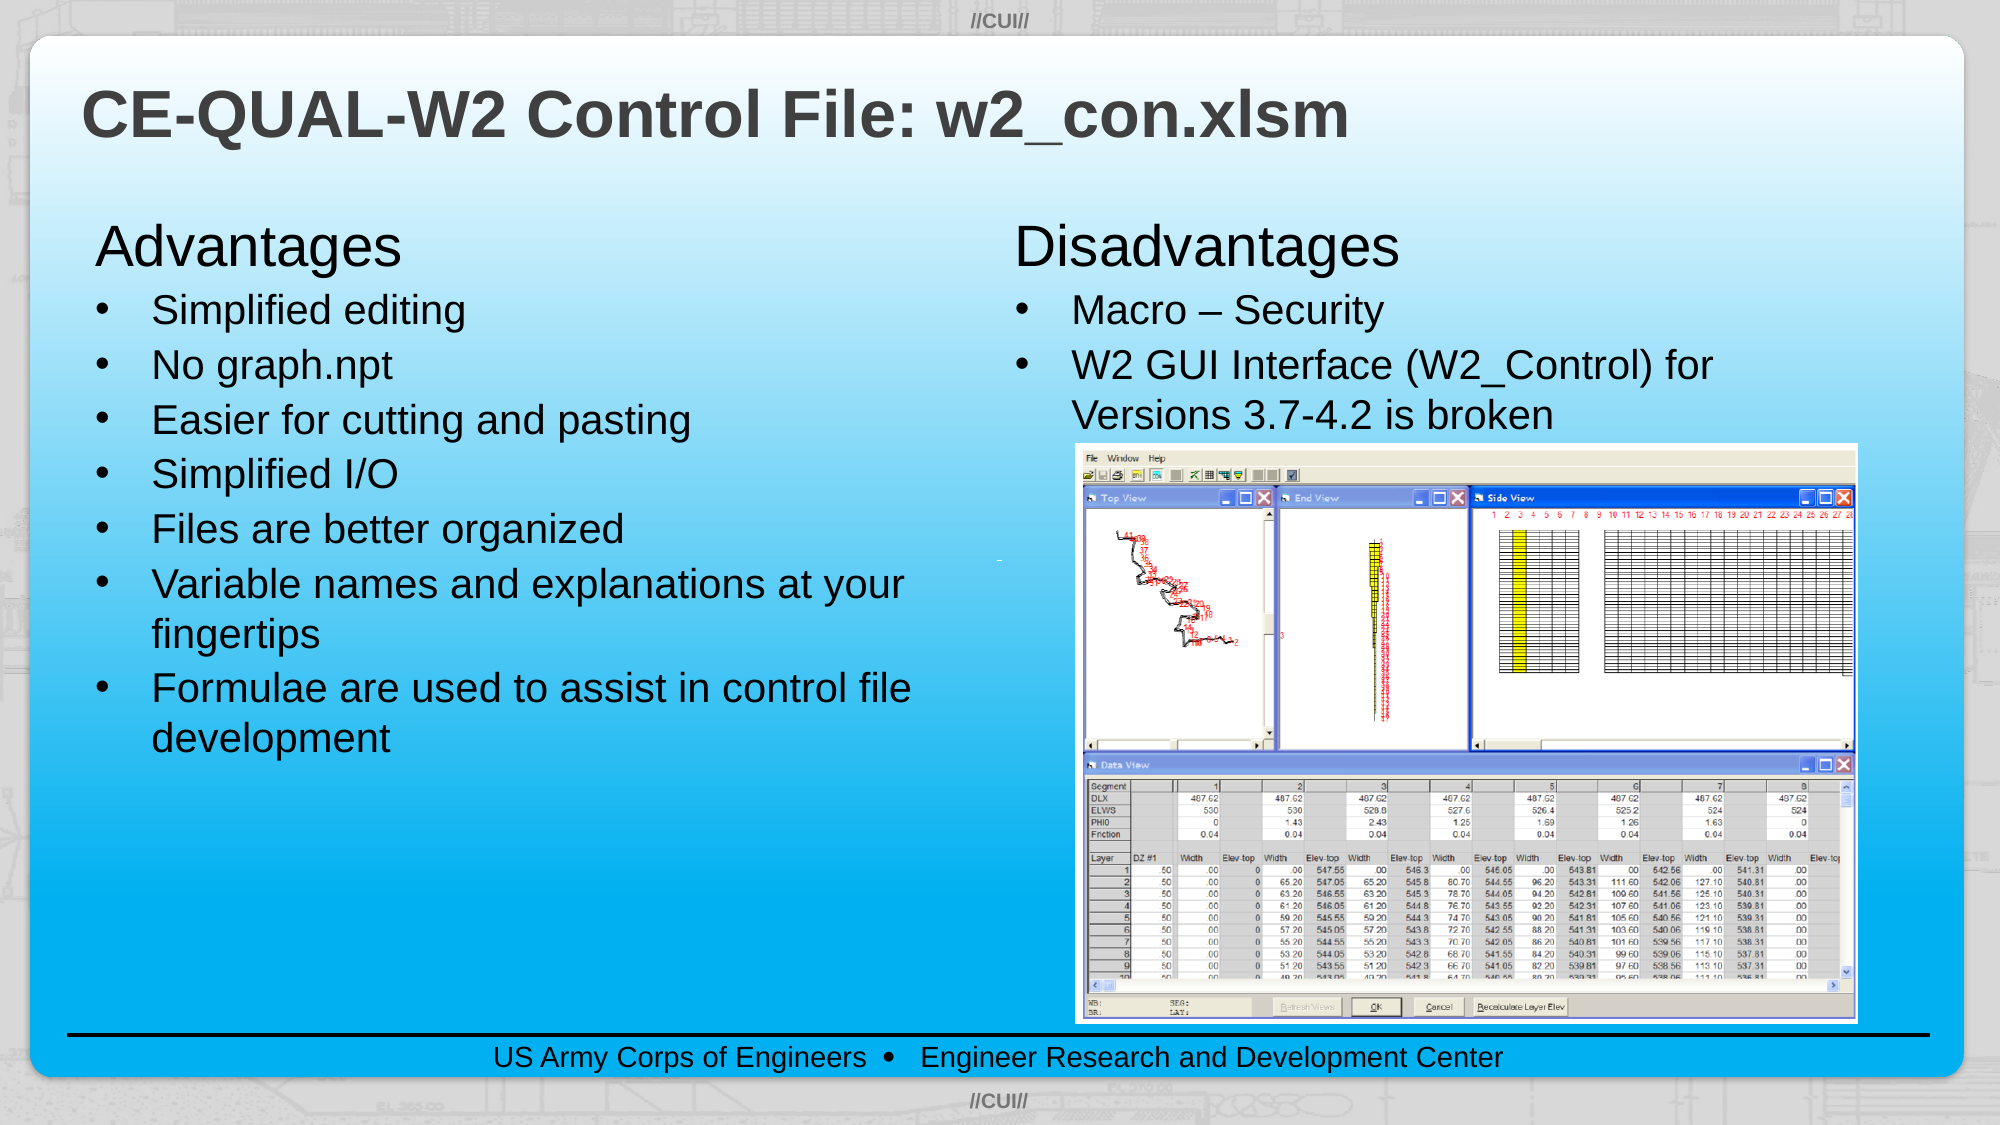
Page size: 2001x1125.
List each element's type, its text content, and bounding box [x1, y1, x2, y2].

text_box Disadvantages Macro – Security W2 GUI Interface (W2_Control) for Versions 3.7-4.2 is broken [999, 200, 1900, 524]
list Advantages Simplified editing No graph.npt Easier for cutting and pasting Simplified I/O Files are better organized Variable names and explanations at your fingertips Formulae are used to assist in control file development [79, 200, 1014, 976]
picture [0, 0, 2000, 1125]
title CE-QUAL-W2 Control File: w2_con.xlsm [66, 44, 1901, 178]
